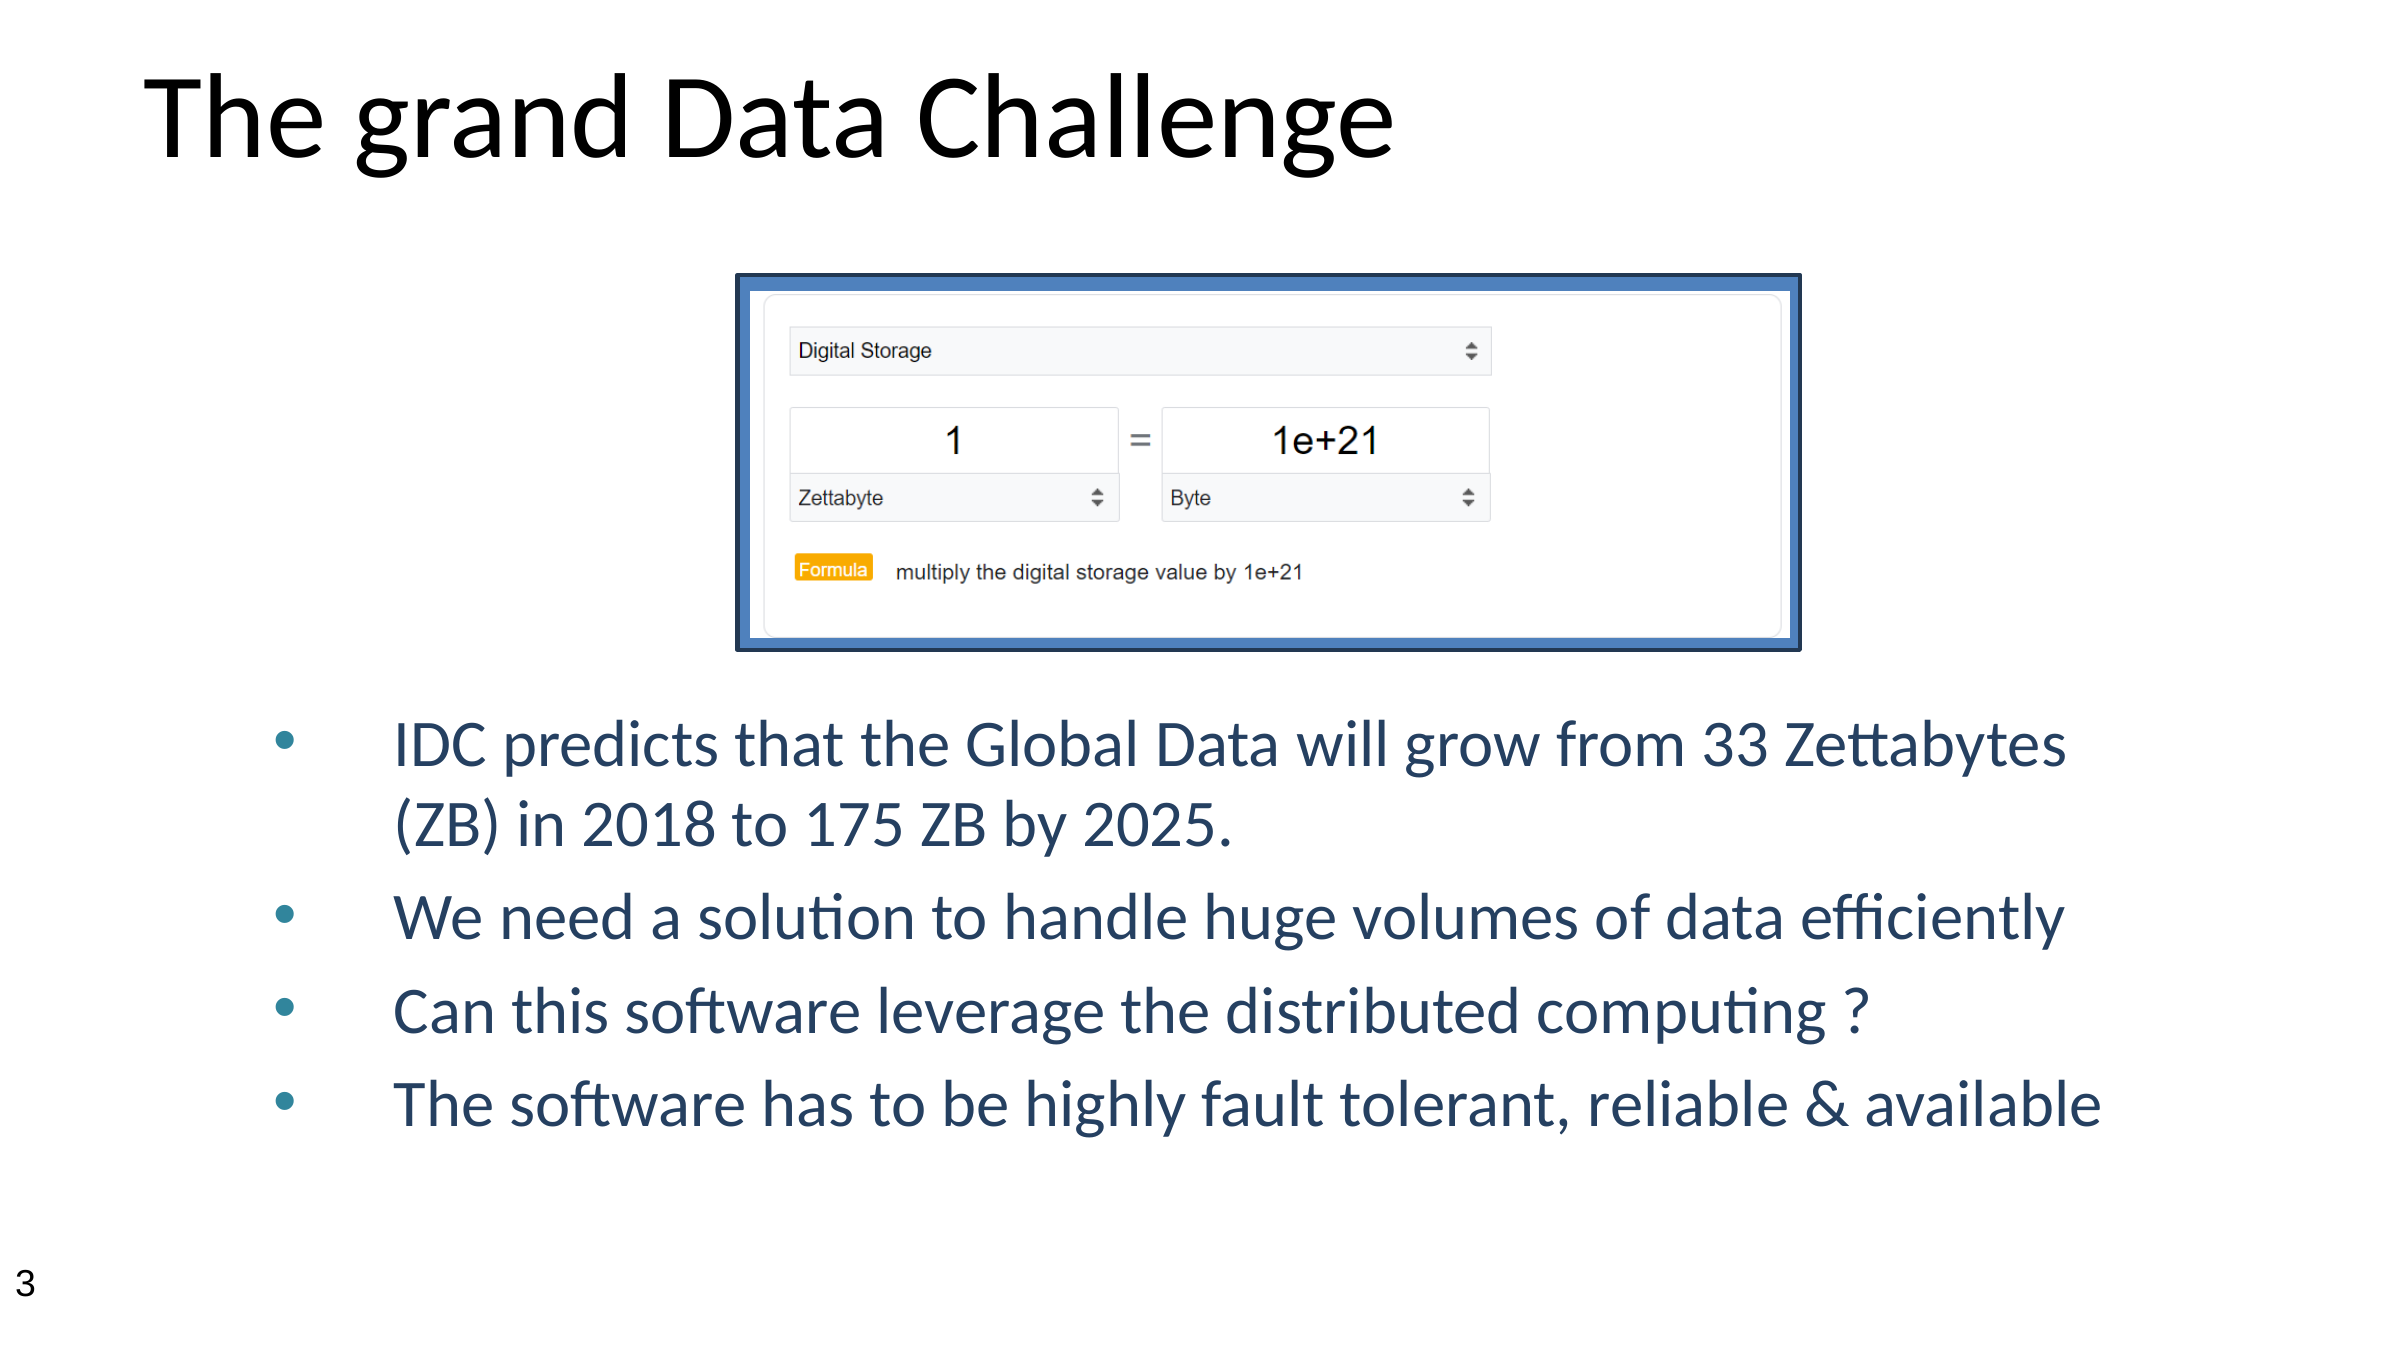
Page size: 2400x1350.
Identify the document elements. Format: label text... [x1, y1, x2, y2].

title The grand Data Challenge [120, 24, 2280, 194]
list IDC predicts that the Global Data will grow from 33 Zettabytes (ZB) in 2018 to 175 ZB by 2025. We need a solution to handle huge volumes of data efficiently Can this software leverage the distributed computing ? The software has to be highly fault tolerant, reliable & available [249, 687, 2196, 1235]
picture [749, 291, 1790, 638]
text_box 3 [0, 1251, 201, 1312]
text_box [735, 273, 1802, 652]
